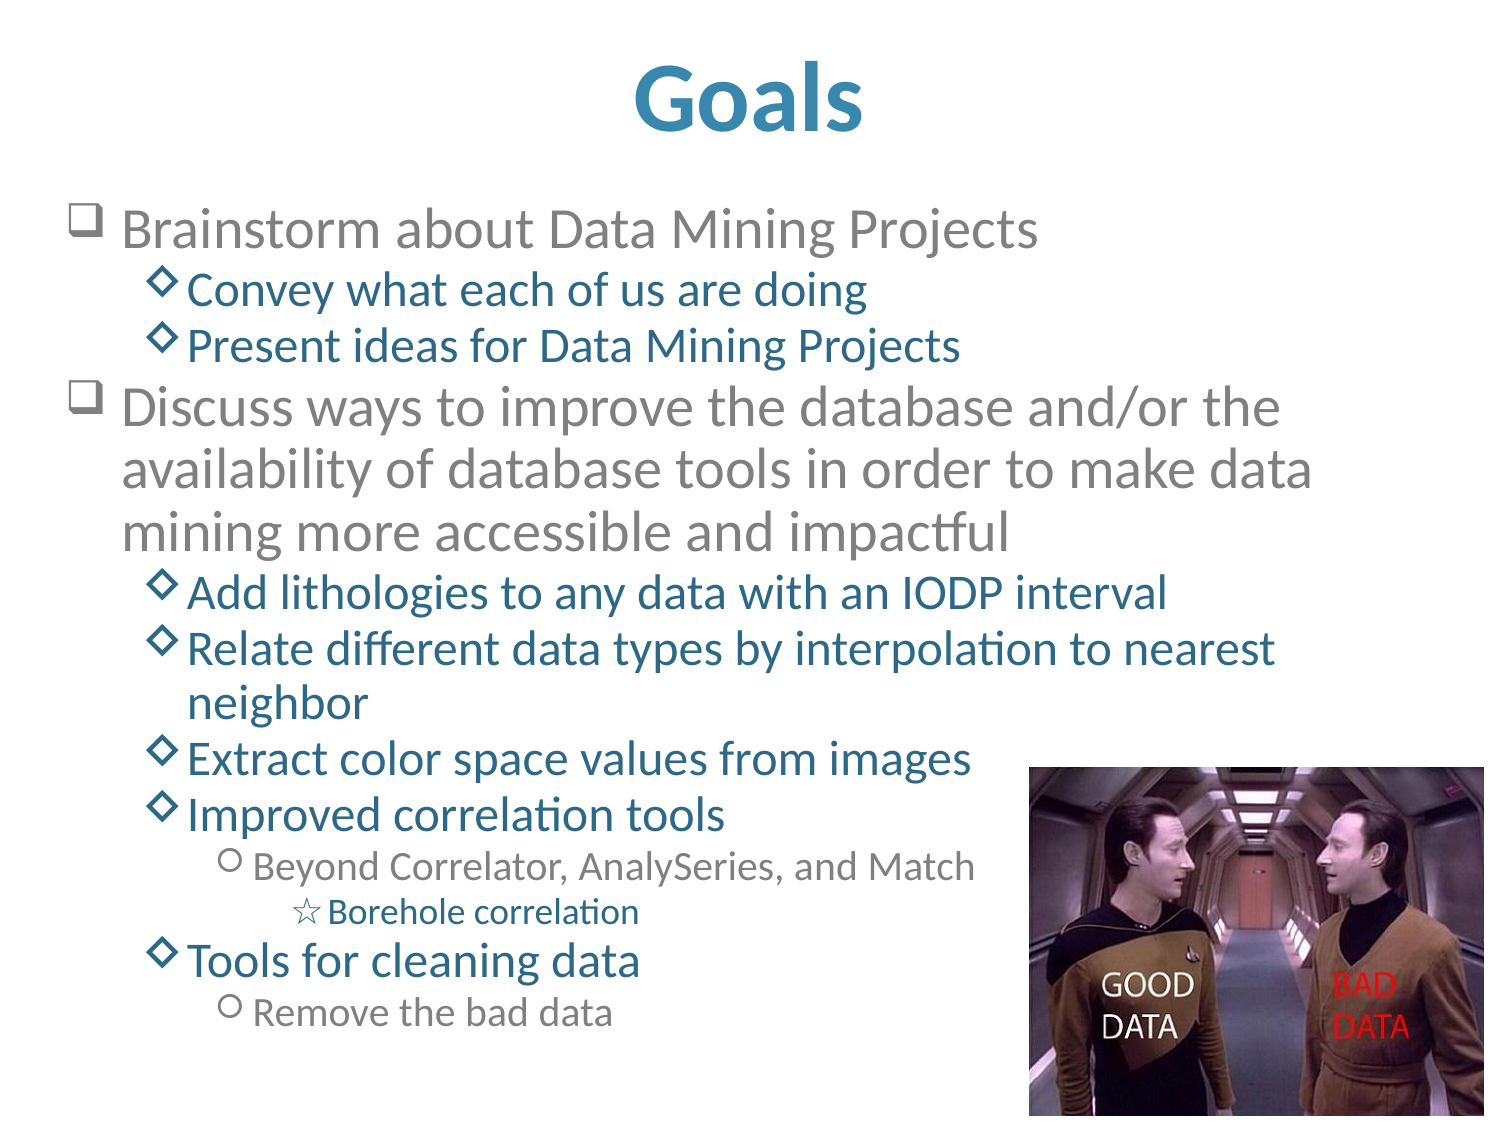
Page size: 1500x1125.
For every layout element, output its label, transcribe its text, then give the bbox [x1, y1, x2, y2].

picture [1028, 766, 1484, 1116]
title Goals [49, 38, 1448, 145]
list Brainstorm about Data Mining Projects Convey what each of us are doing Present ideas for Data Mining Projects Discuss ways to improve the database and/or the availability of database tools in order to make data mining more accessible and impactful Add lithologies to any data with an IODP interval Relate different data types by interpolation to nearest neighbor Extract color space values from images Improved correlation tools Beyond Correlator, AnalySeries, and Match Borehole correlation Tools for cleaning data Remove the bad data [49, 191, 1448, 1070]
